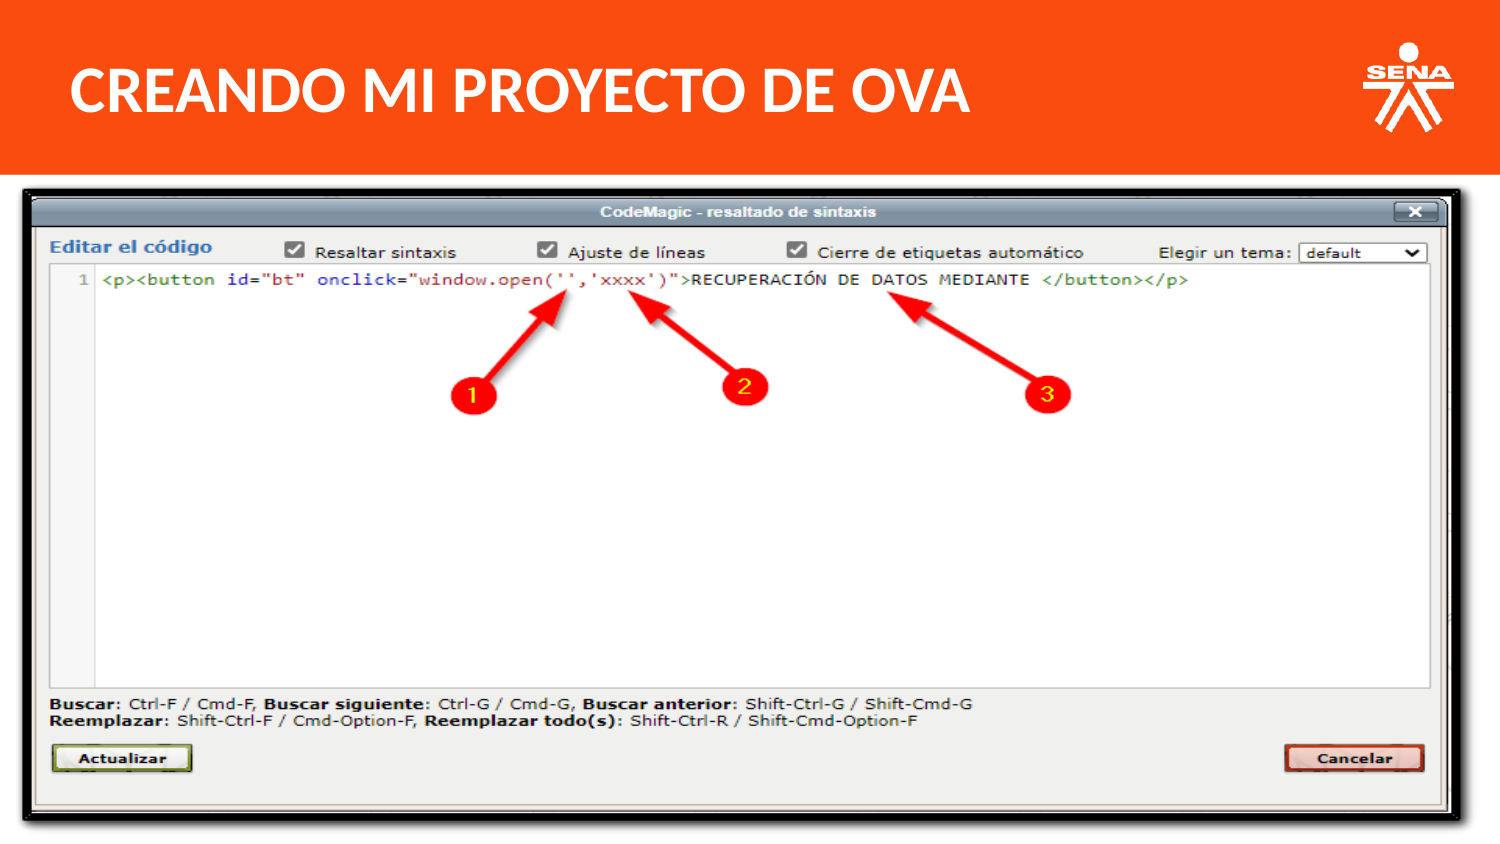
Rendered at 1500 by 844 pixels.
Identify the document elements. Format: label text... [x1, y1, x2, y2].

picture [0, 0, 1500, 844]
text_box CREANDO MI PROYECTO DE OVA [55, 38, 1335, 145]
